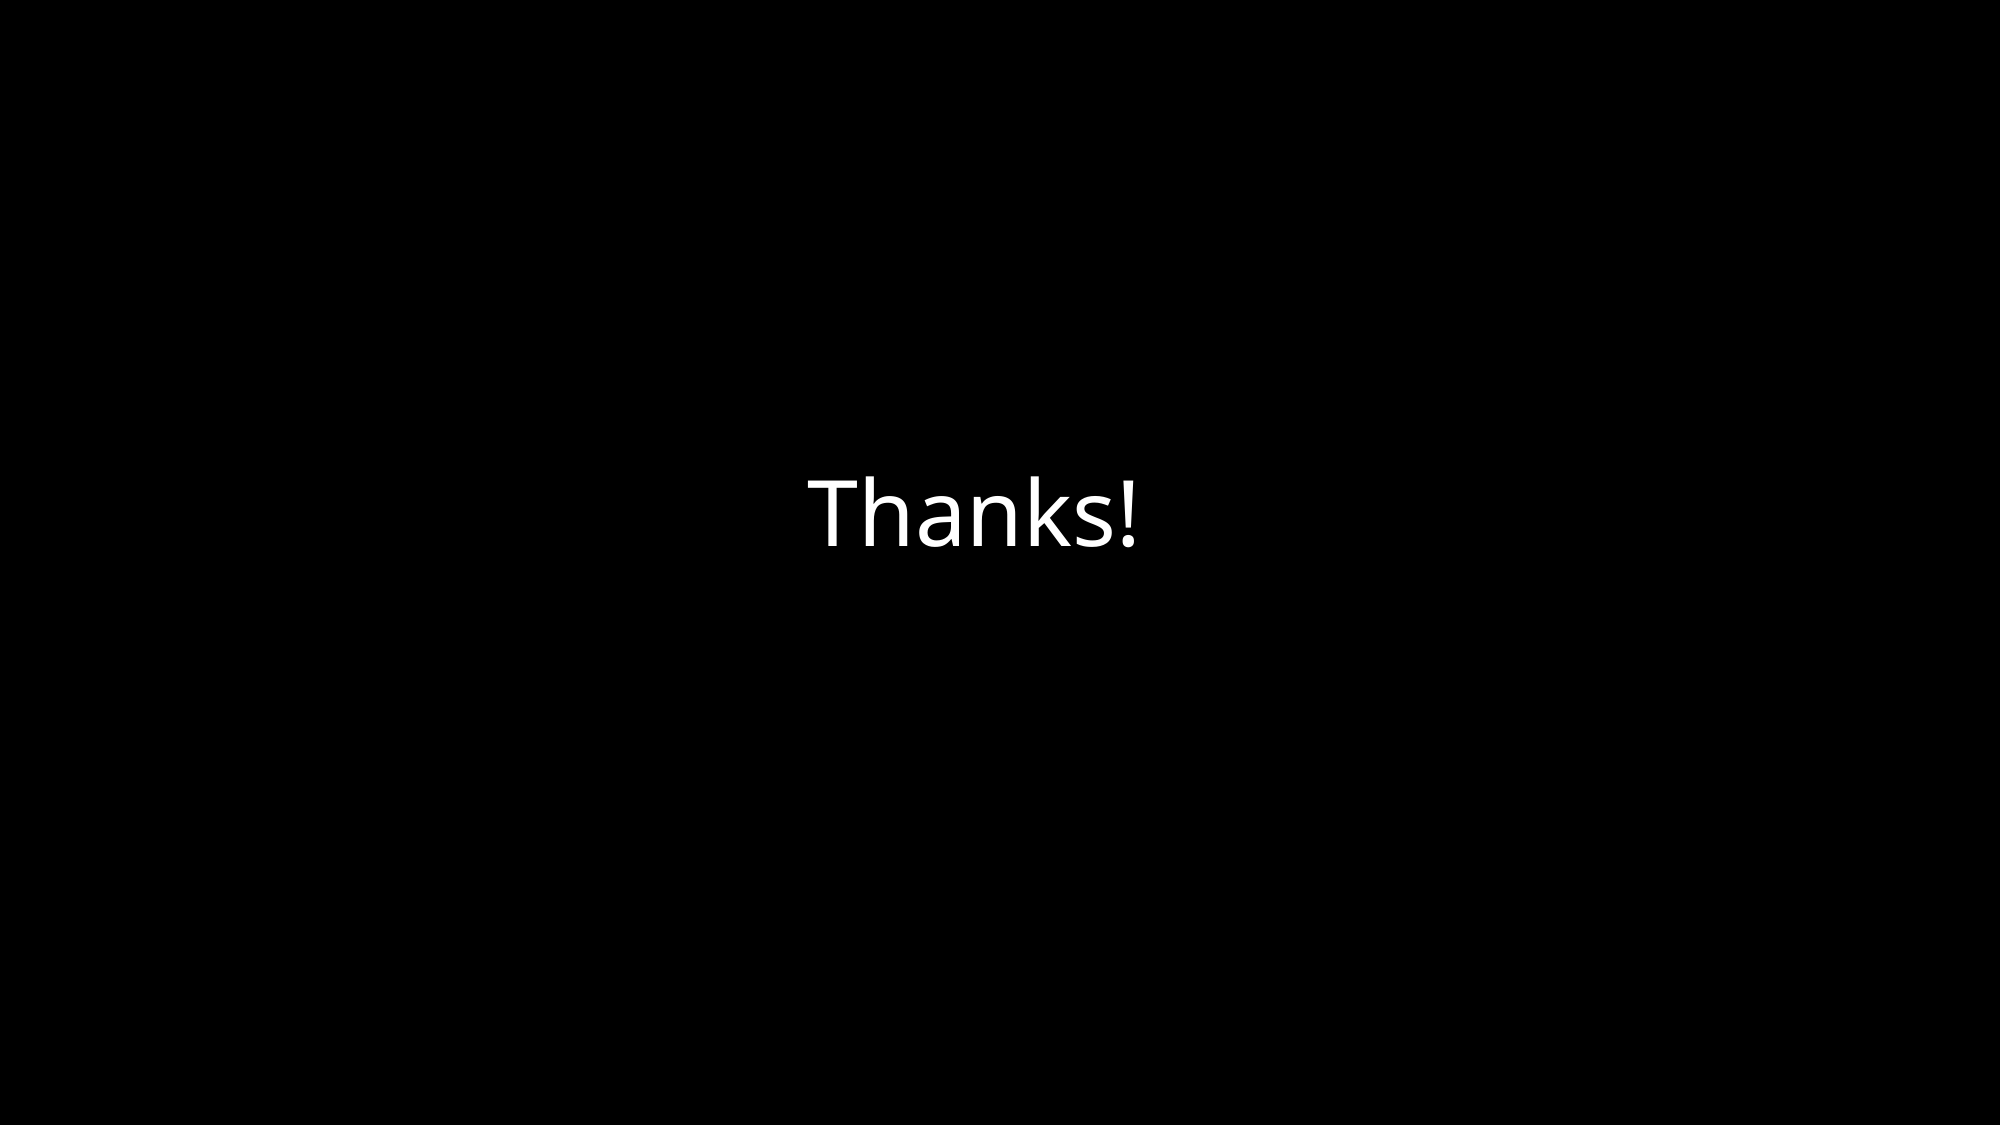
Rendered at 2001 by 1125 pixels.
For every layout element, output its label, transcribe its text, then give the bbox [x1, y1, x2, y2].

title Thanks! [112, 408, 1838, 626]
